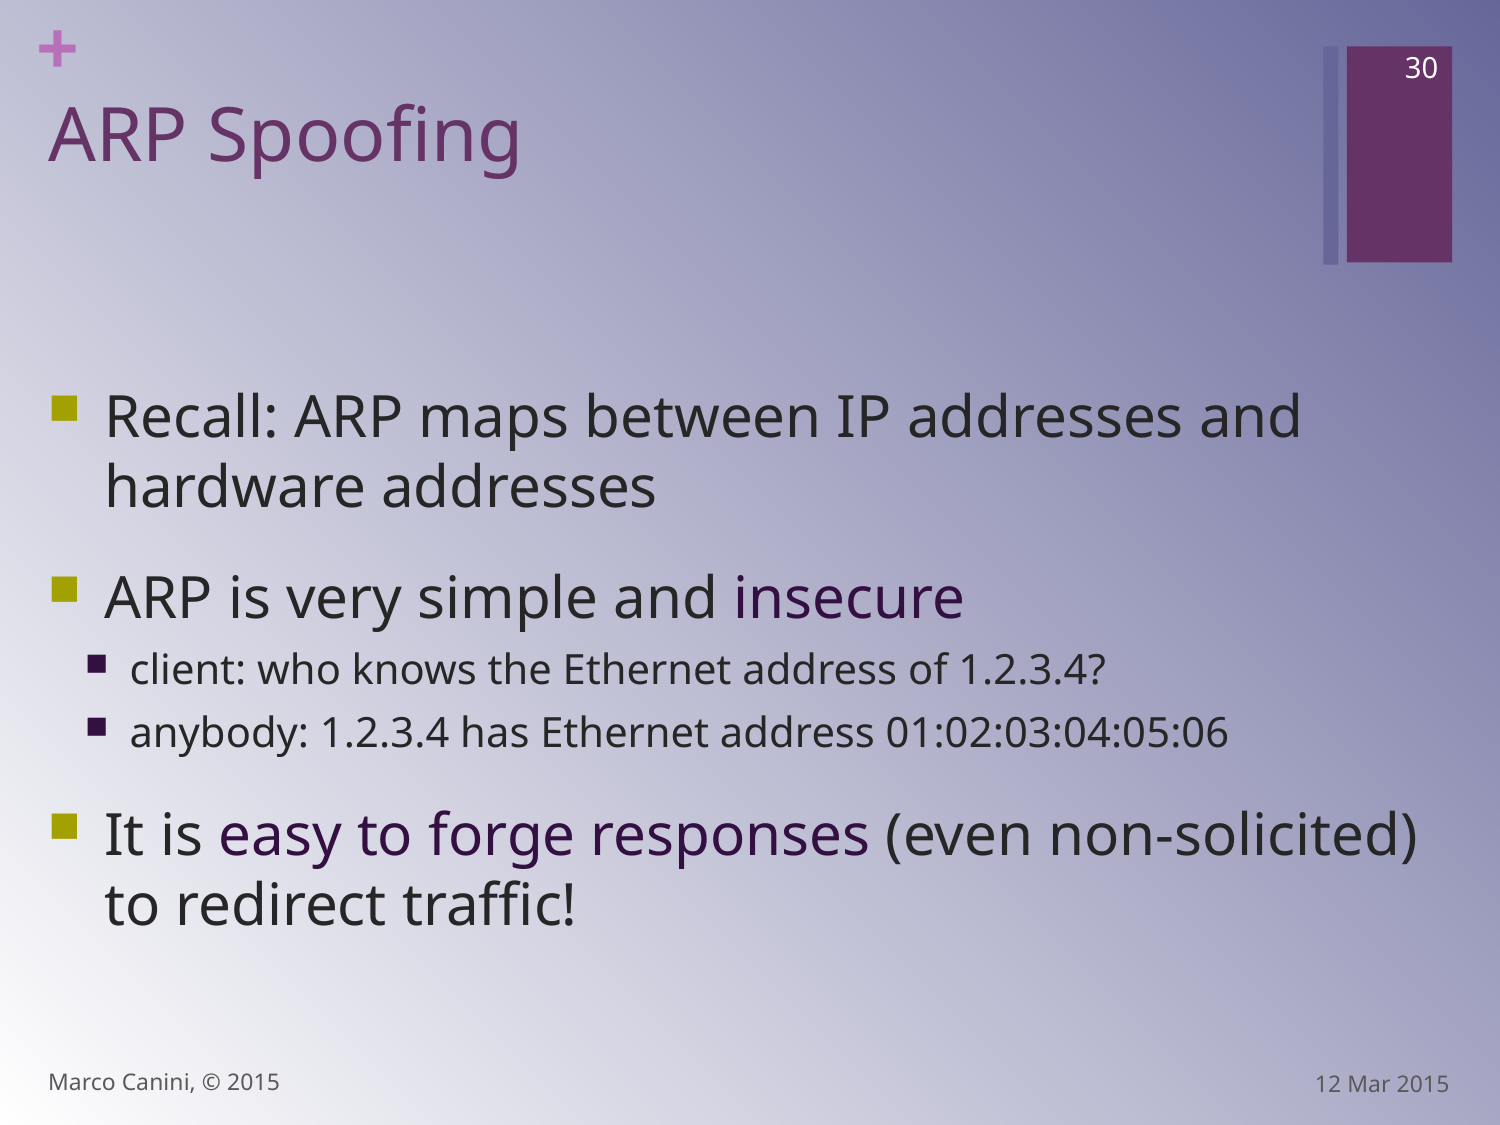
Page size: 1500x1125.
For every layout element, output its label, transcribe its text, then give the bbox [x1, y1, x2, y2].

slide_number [1114, 1053, 1465, 1114]
list Recall: ARP maps between IP addresses and hardware addresses ARP is very simple and insecure client: who knows the Ethernet address of 1.2.3.4? anybody: 1.2.3.4 has Ethernet address 01:02:03:04:05:06 It is easy to forge responses (even non-solicited) to redirect traffic! [33, 262, 1465, 1054]
title ARP Spoofing [33, 79, 1322, 262]
slide_number 30 [1362, 39, 1454, 100]
footer Marco Canini, © 2015 [33, 1053, 1038, 1114]
